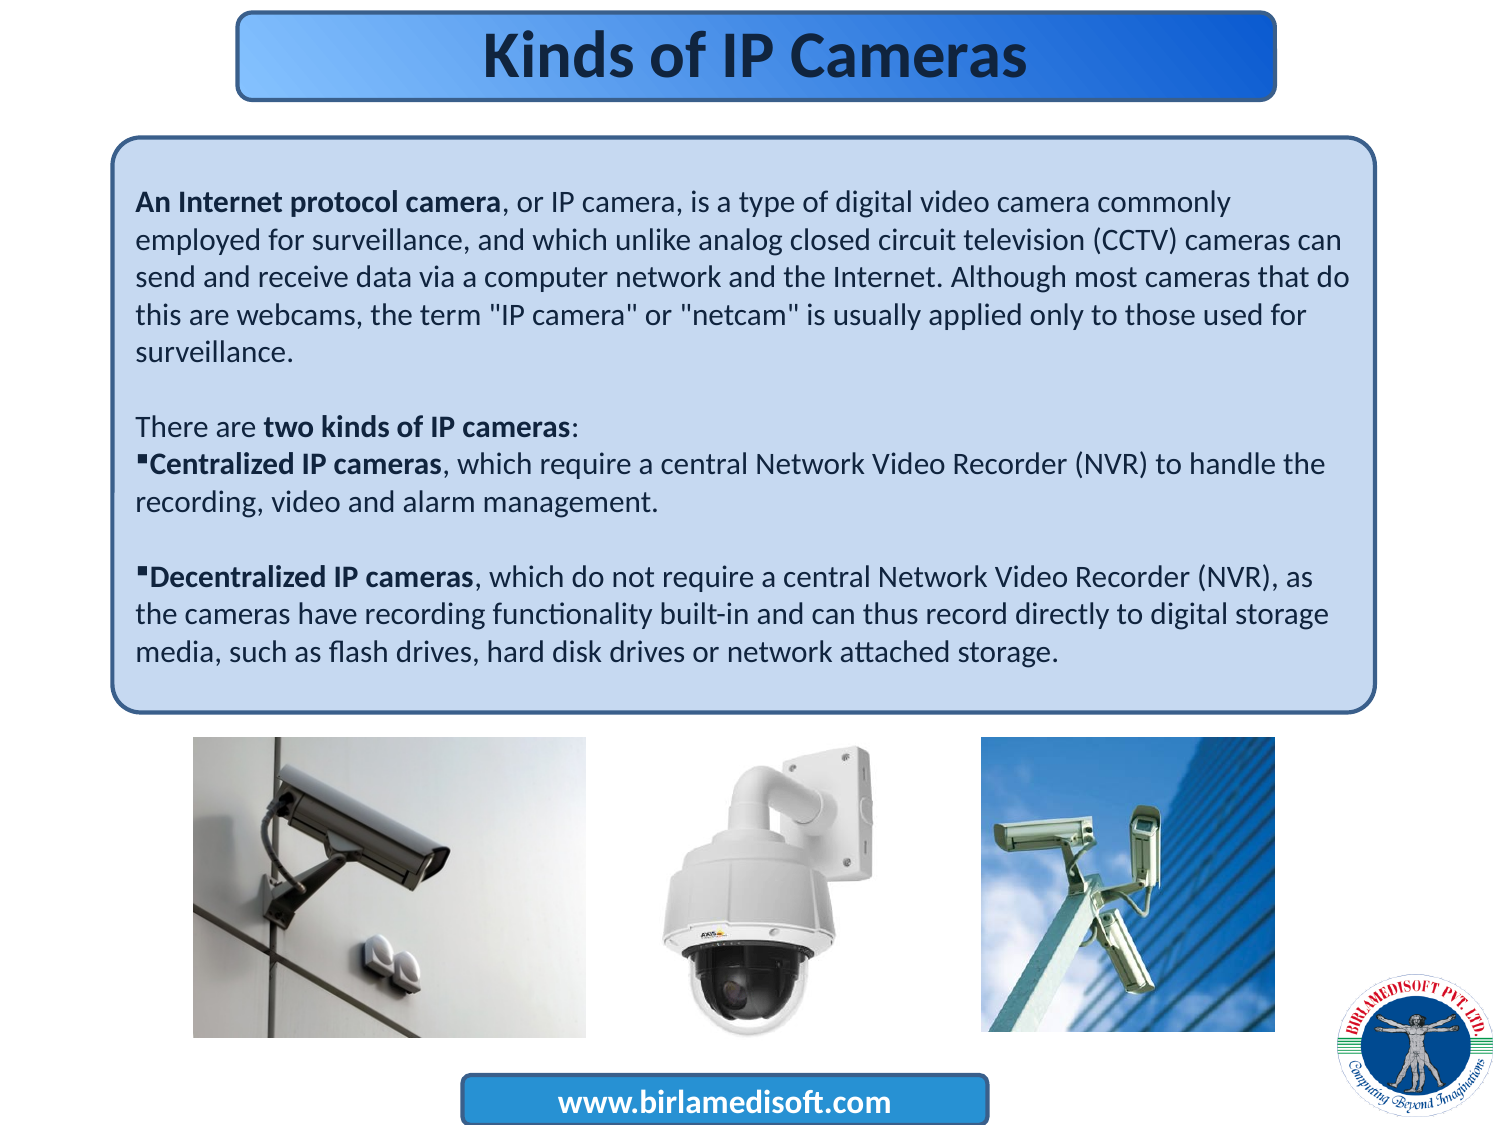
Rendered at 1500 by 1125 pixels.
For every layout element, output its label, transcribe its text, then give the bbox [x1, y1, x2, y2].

picture [1337, 974, 1493, 1118]
picture [193, 737, 586, 1038]
picture [980, 737, 1276, 1032]
text_box www.birlamedisoft.com [460, 1072, 990, 1125]
text_box An Internet protocol camera, or IP camera, is a type of digital video camera commonly employed for surveillance, and which unlike analog closed circuit television (CCTV) cameras can send and receive data via a computer network and the Internet. Although most cameras that do this are webcams, the term "IP camera" or "netcam" is usually applied only to those used for surveillance. There are two kinds of IP cameras: Centralized IP cameras, which require a central Network Video Recorder (NVR) to handle the recording, video and alarm management. Decentralized IP cameras, which do not require a central Network Video Recorder (NVR), as the cameras have recording functionality built-in and can thus record directly to digital storage media, such as flash drives, hard disk drives or network attached storage. [110, 135, 1378, 715]
picture [618, 737, 926, 1044]
text_box Kinds of IP Cameras [235, 10, 1278, 103]
